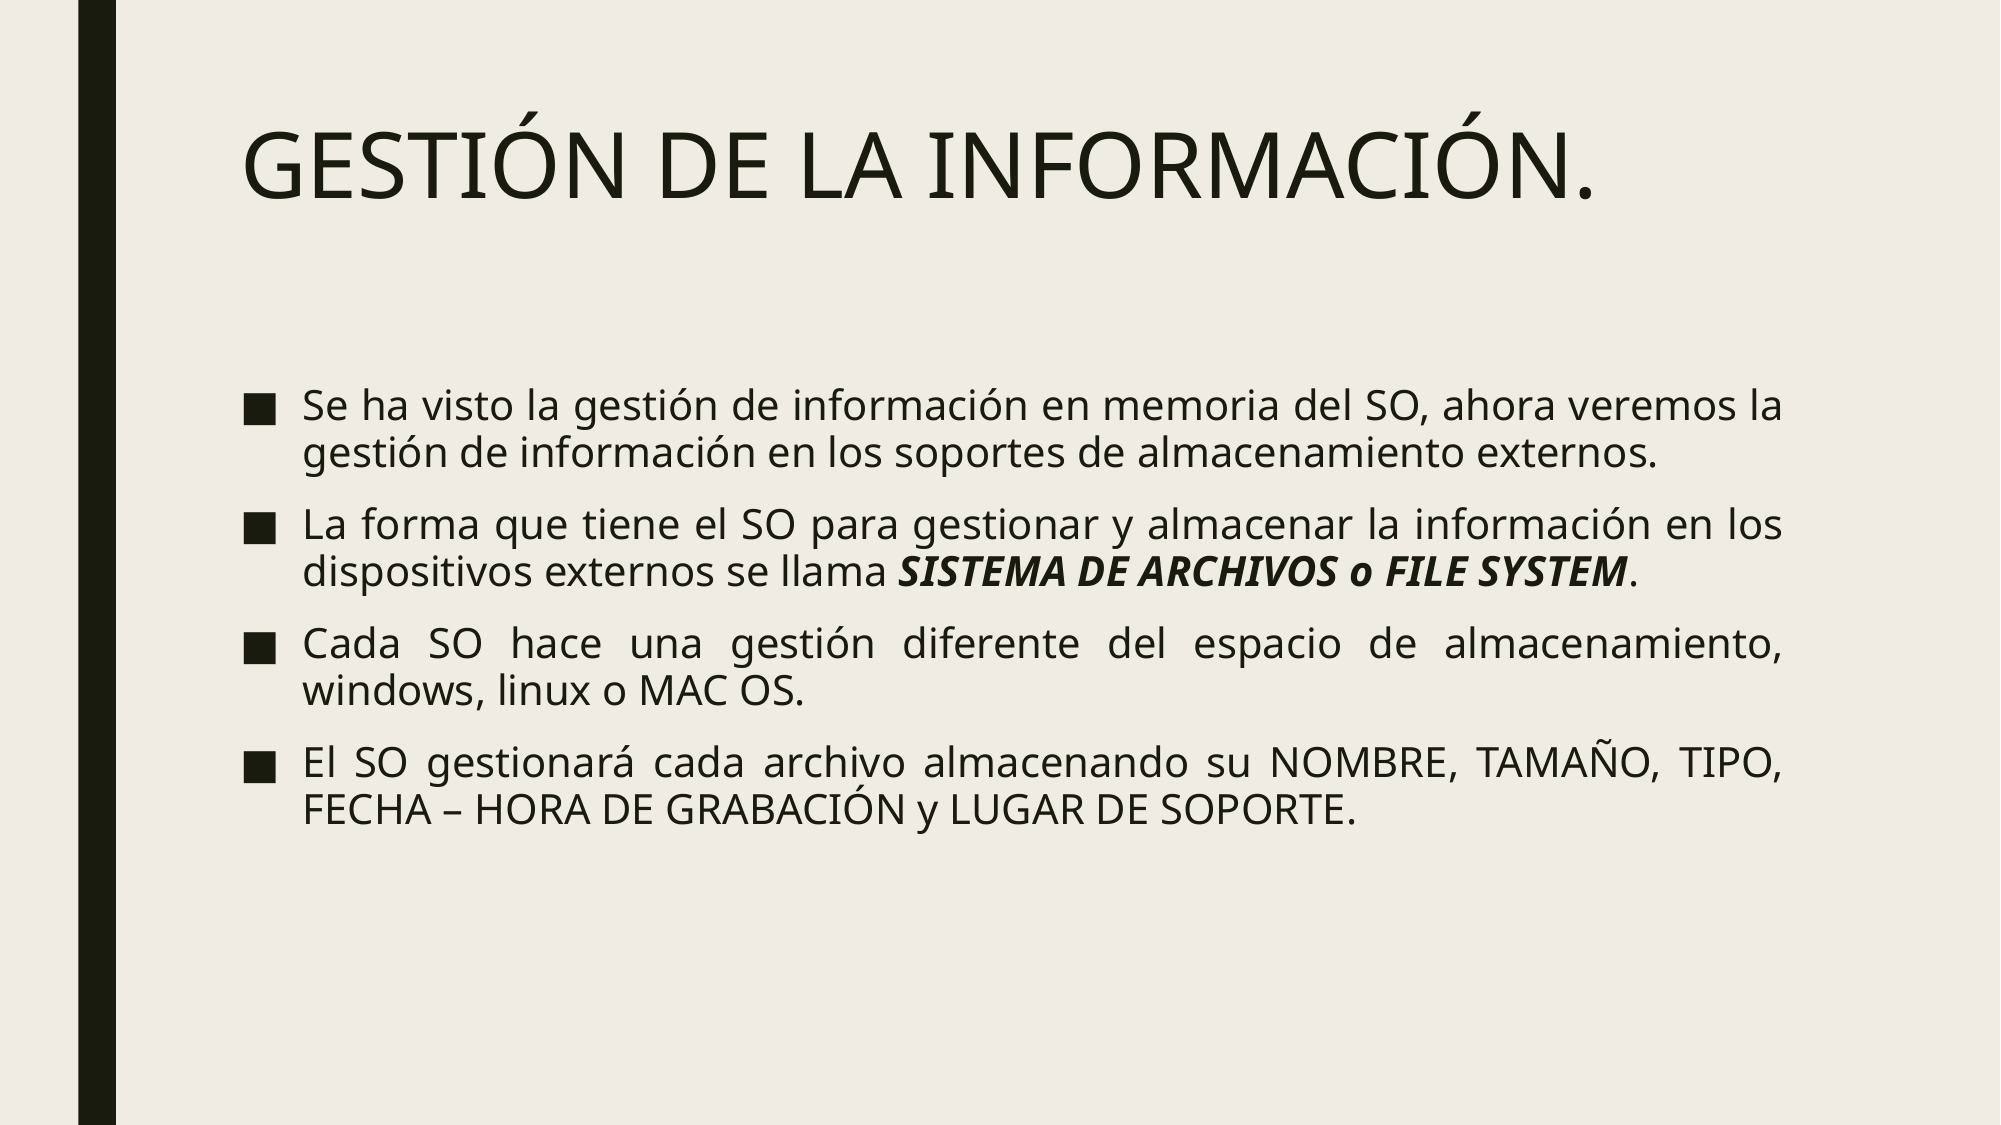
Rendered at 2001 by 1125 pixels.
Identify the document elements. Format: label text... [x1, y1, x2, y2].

title GESTIÓN DE LA INFORMACIÓN. [225, 112, 1800, 357]
list Se ha visto la gestión de información en memoria del SO, ahora veremos la gestión de información en los soportes de almacenamiento externos. La forma que tiene el SO para gestionar y almacenar la información en los dispositivos externos se llama SISTEMA DE ARCHIVOS o FILE SYSTEM. Cada SO hace una gestión diferente del espacio de almacenamiento, windows, linux o MAC OS. El SO gestionará cada archivo almacenando su NOMBRE, TAMAÑO, TIPO, FECHA – HORA DE GRABACIÓN y LUGAR DE SOPORTE. [225, 375, 1800, 963]
